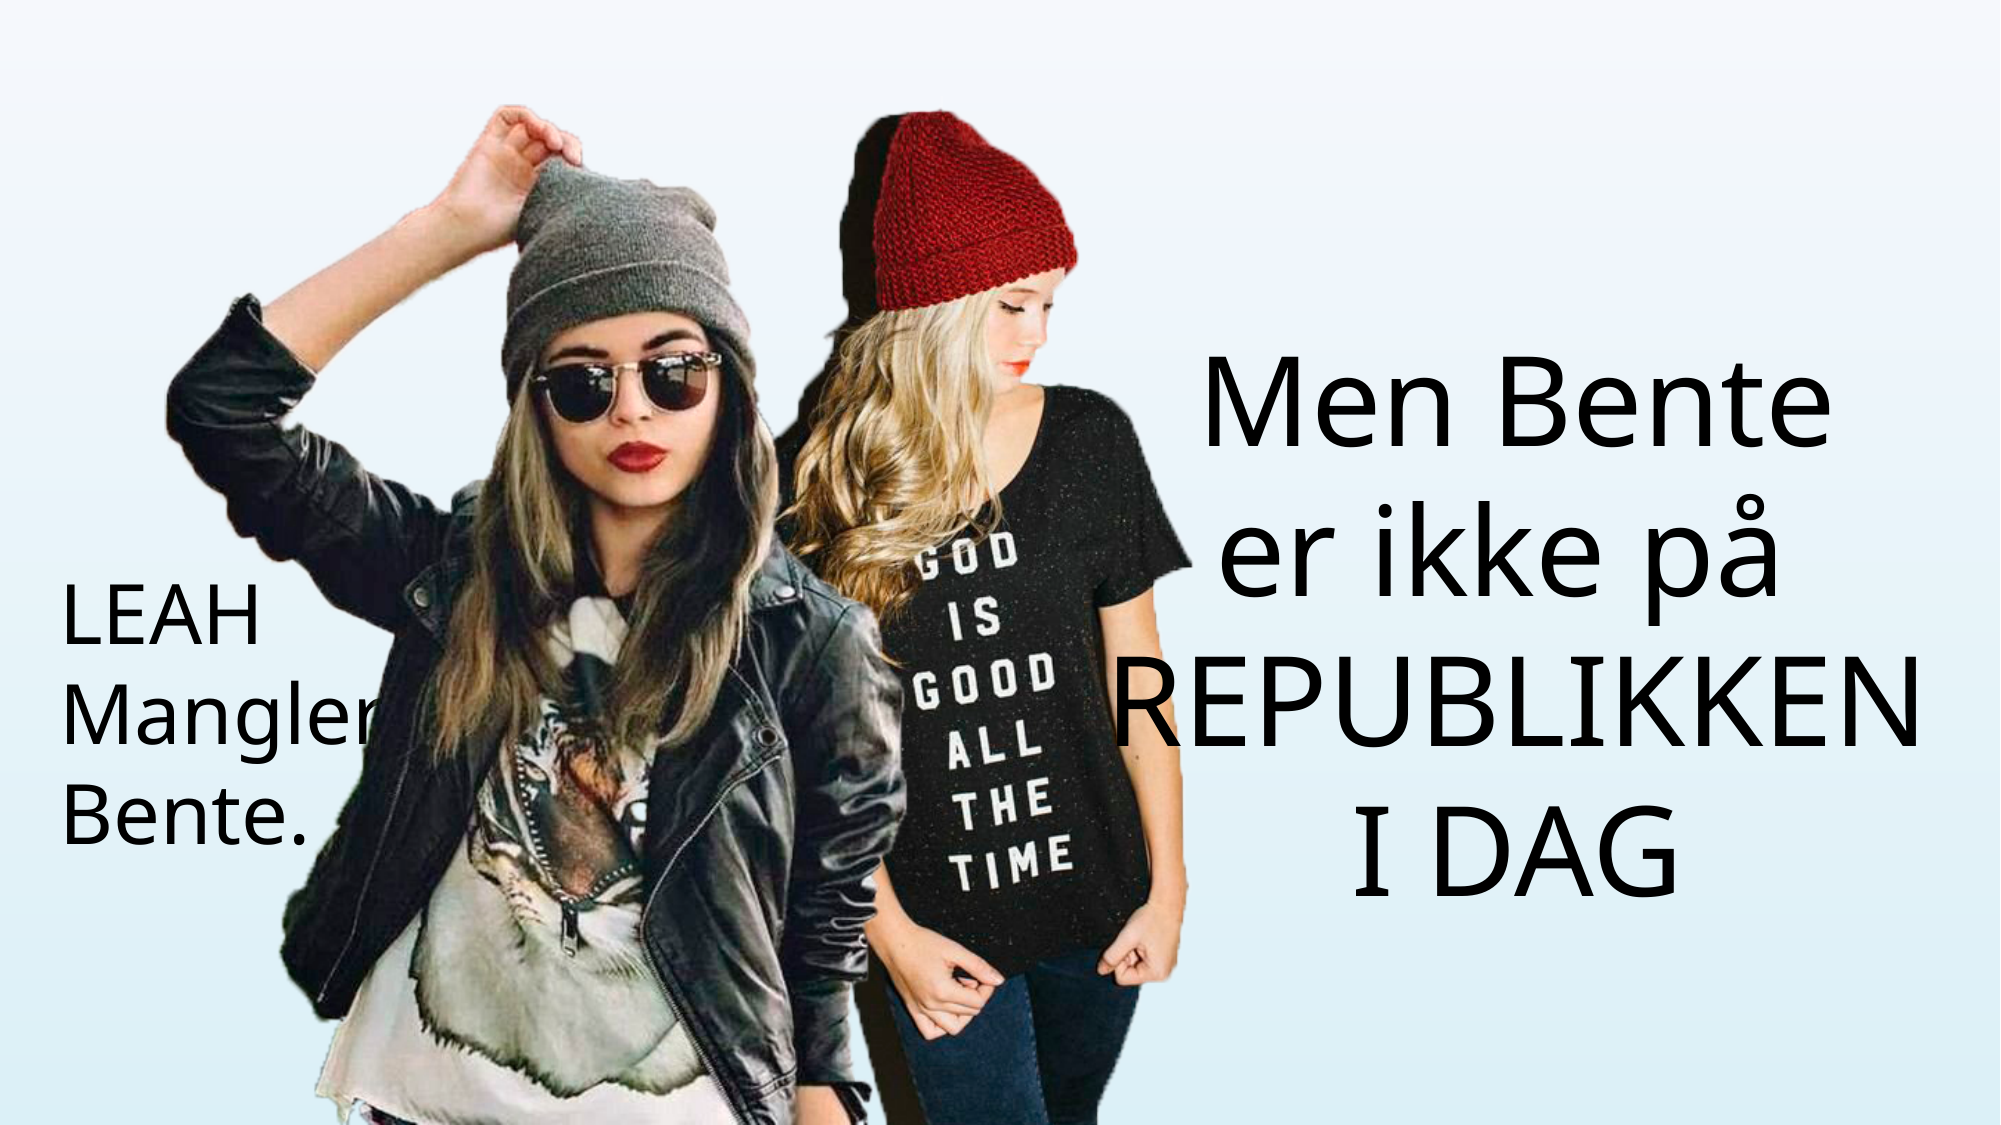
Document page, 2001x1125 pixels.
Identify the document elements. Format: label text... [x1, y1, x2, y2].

text_box LEAH Mangler Bente. [44, 553, 141, 1069]
picture [141, 84, 1380, 1125]
text_box Men Bente er ikke på REPUBLIKKEN I DAG [1380, 314, 2000, 929]
